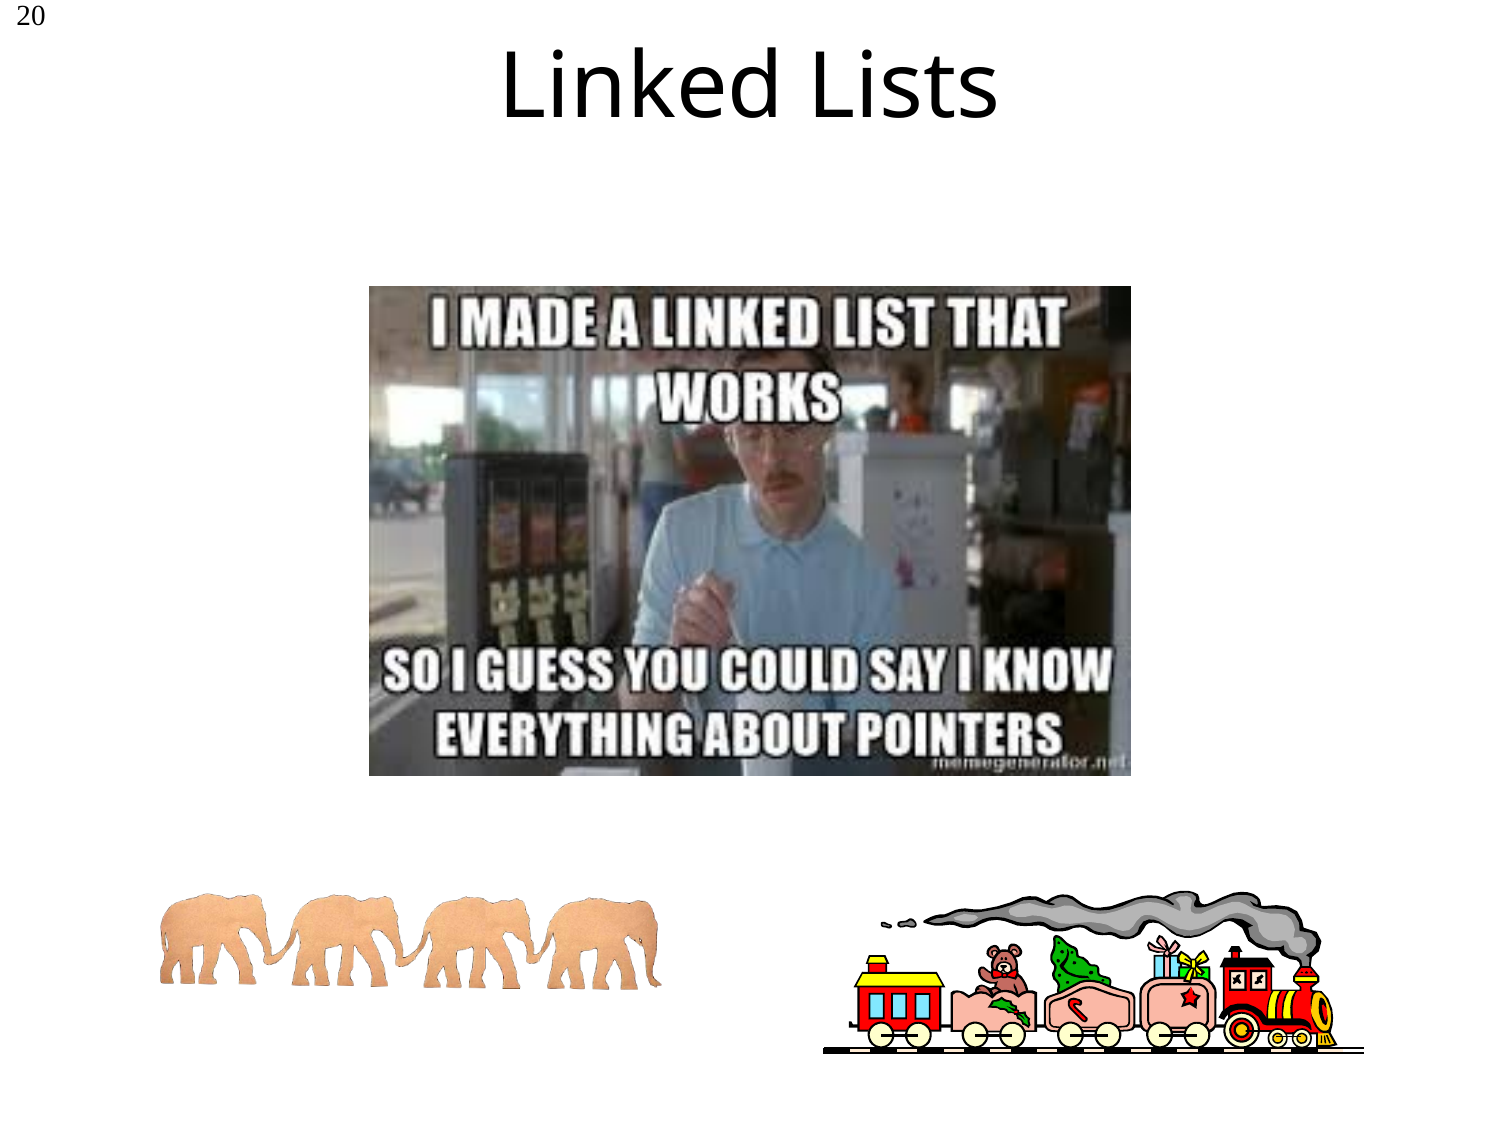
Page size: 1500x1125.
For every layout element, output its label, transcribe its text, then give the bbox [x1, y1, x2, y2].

picture [154, 886, 673, 992]
picture [368, 285, 1132, 777]
picture [819, 886, 1365, 1059]
title Linked Lists [112, 0, 1388, 175]
slide_number 20 [0, 0, 61, 65]
